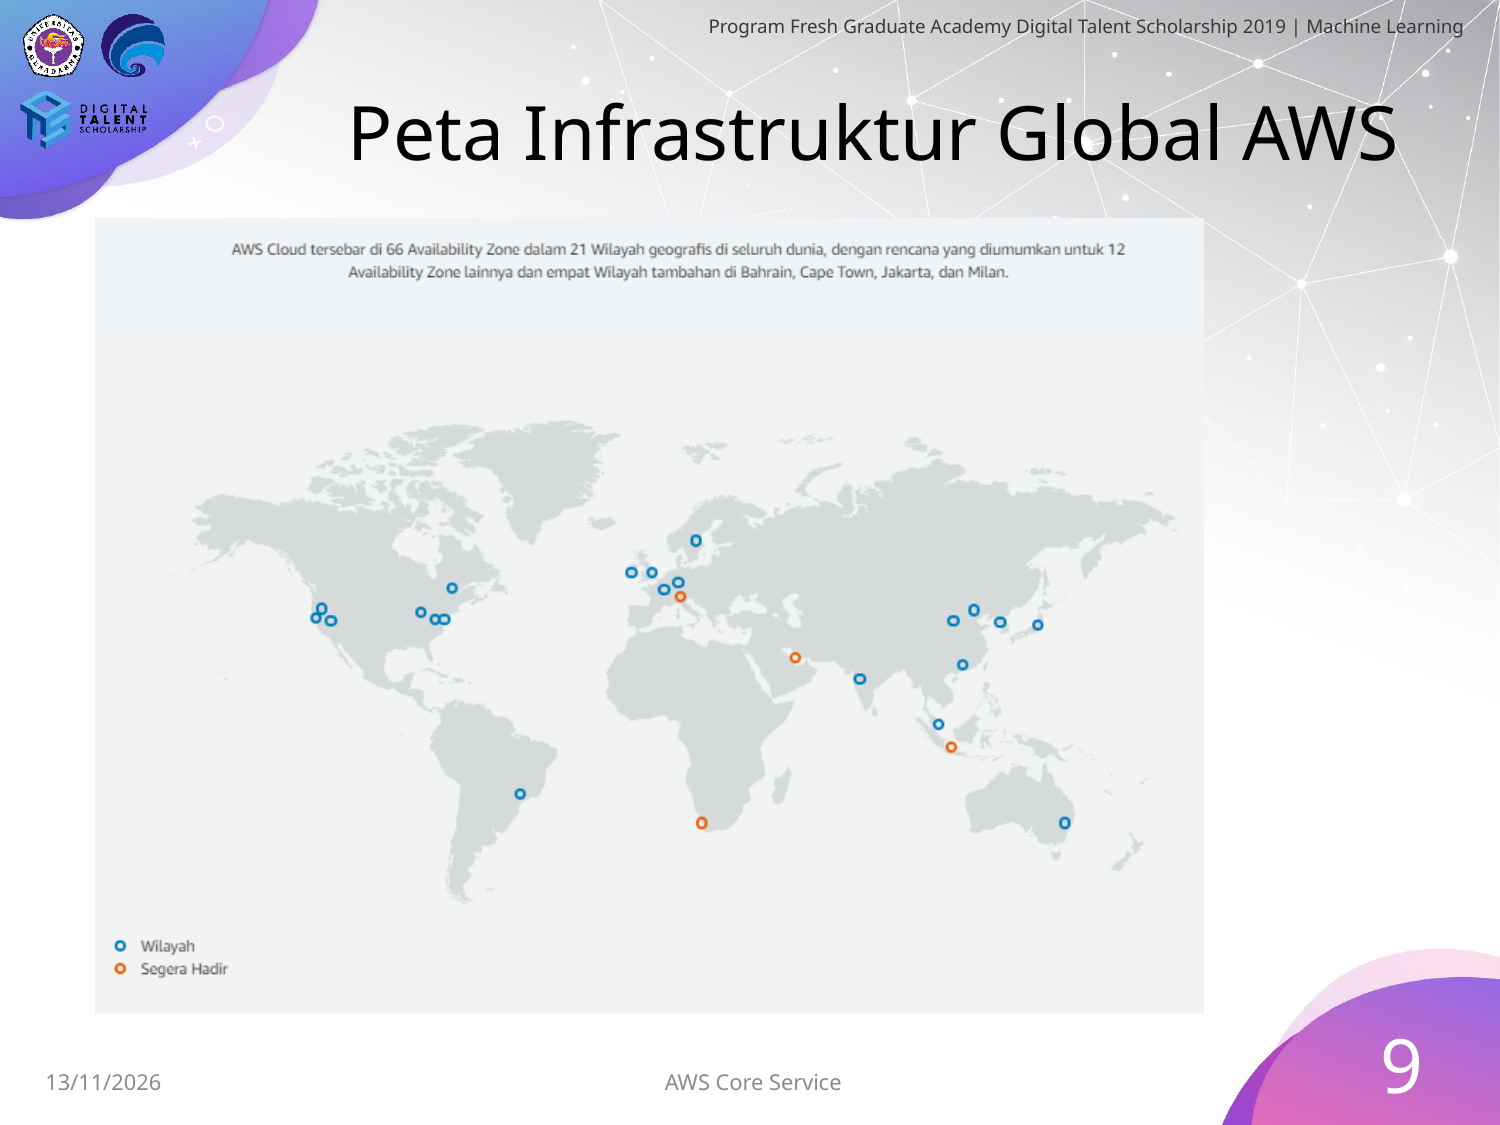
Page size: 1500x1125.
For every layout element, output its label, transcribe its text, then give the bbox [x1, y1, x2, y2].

slide_number 9 [1327, 1025, 1477, 1115]
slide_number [30, 1053, 272, 1114]
picture [0, 0, 1500, 1125]
title Peta Infrastruktur Global AWS [271, 66, 1477, 207]
footer AWS Core Service [386, 1053, 1121, 1114]
